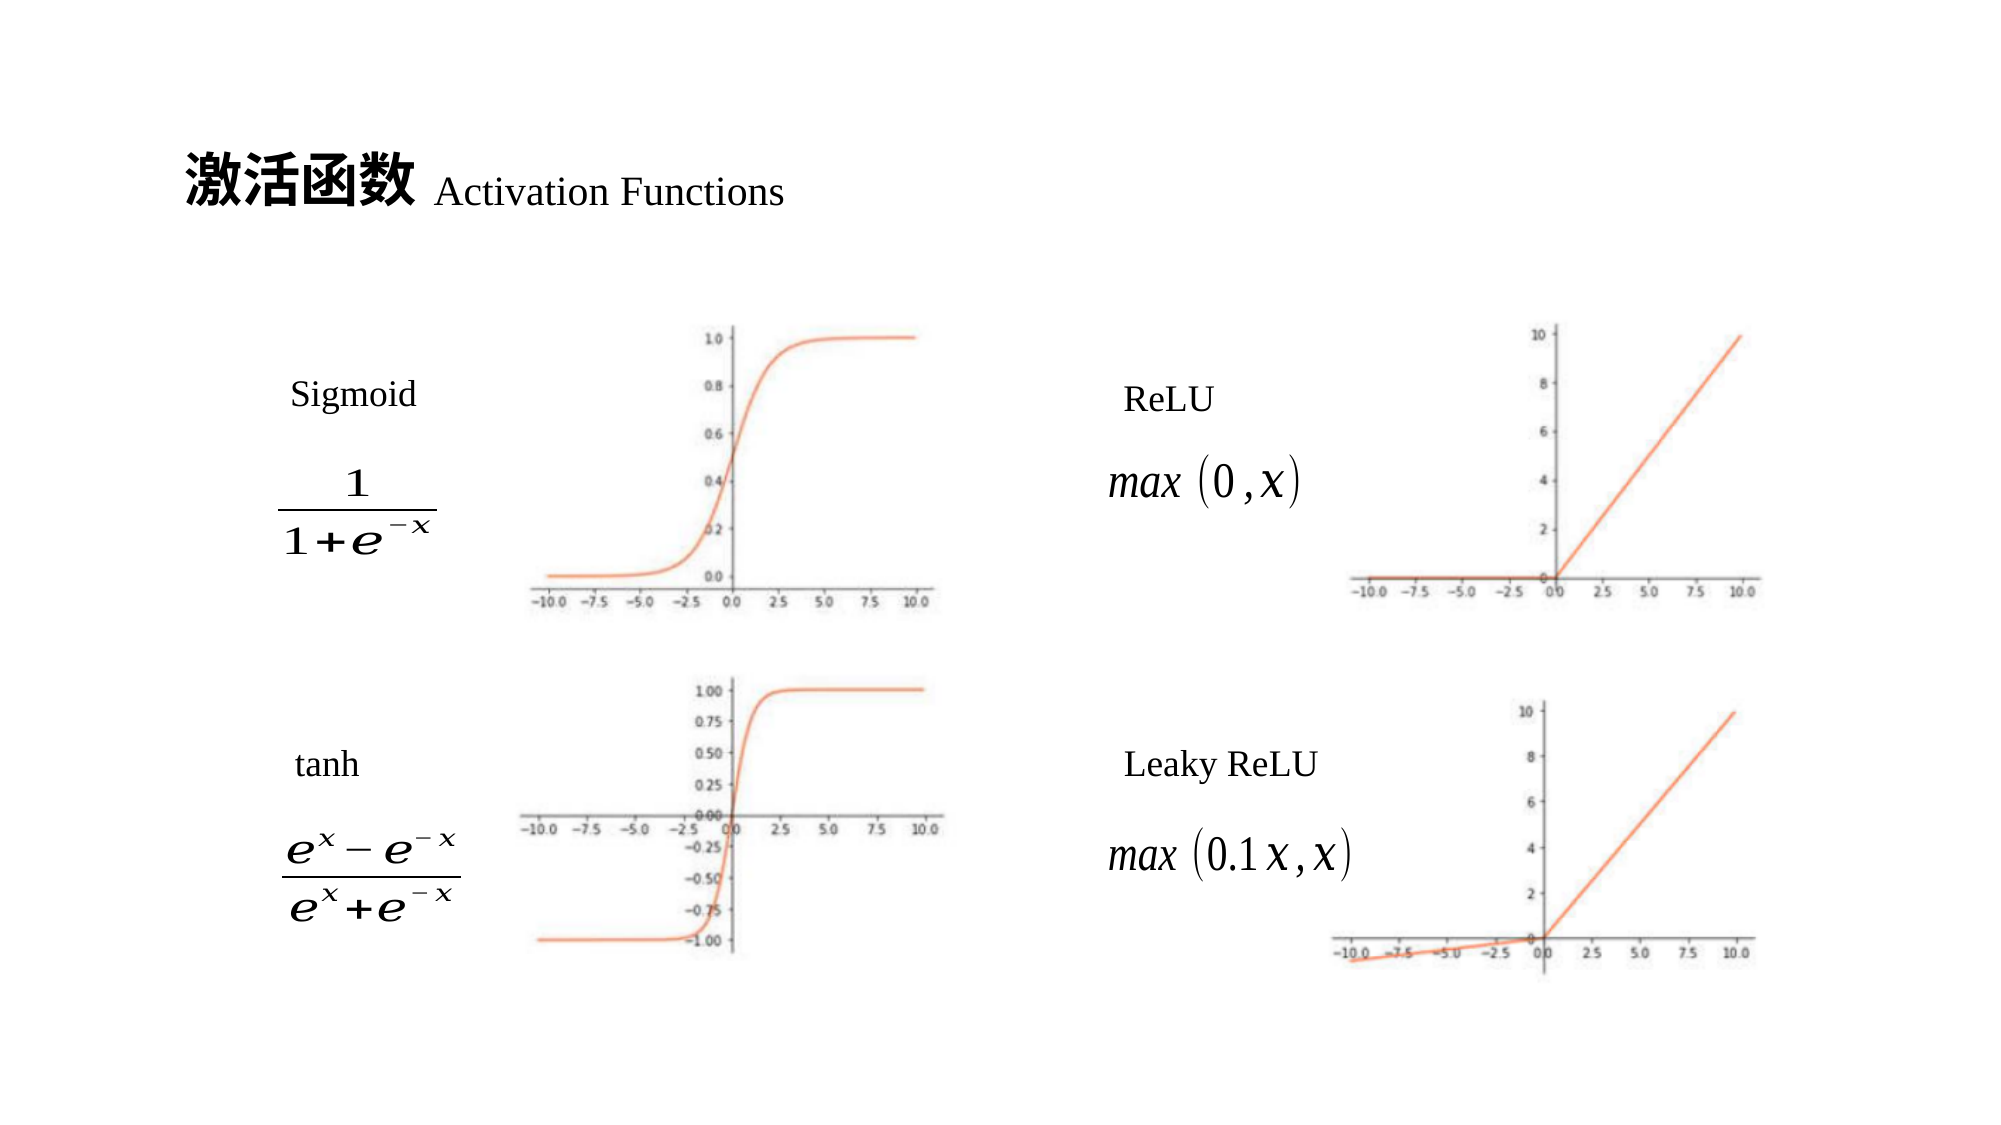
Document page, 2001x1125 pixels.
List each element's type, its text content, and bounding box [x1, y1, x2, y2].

picture [1320, 270, 1796, 989]
text_box Sigmoid [275, 361, 433, 421]
text_box Leaky ReLU [1108, 731, 1320, 792]
text_box tanh [280, 731, 375, 792]
text_box ReLU [1108, 366, 1231, 426]
text_box Activation Functions [418, 156, 801, 222]
text_box 激活函数 [169, 136, 433, 221]
picture [512, 299, 958, 961]
